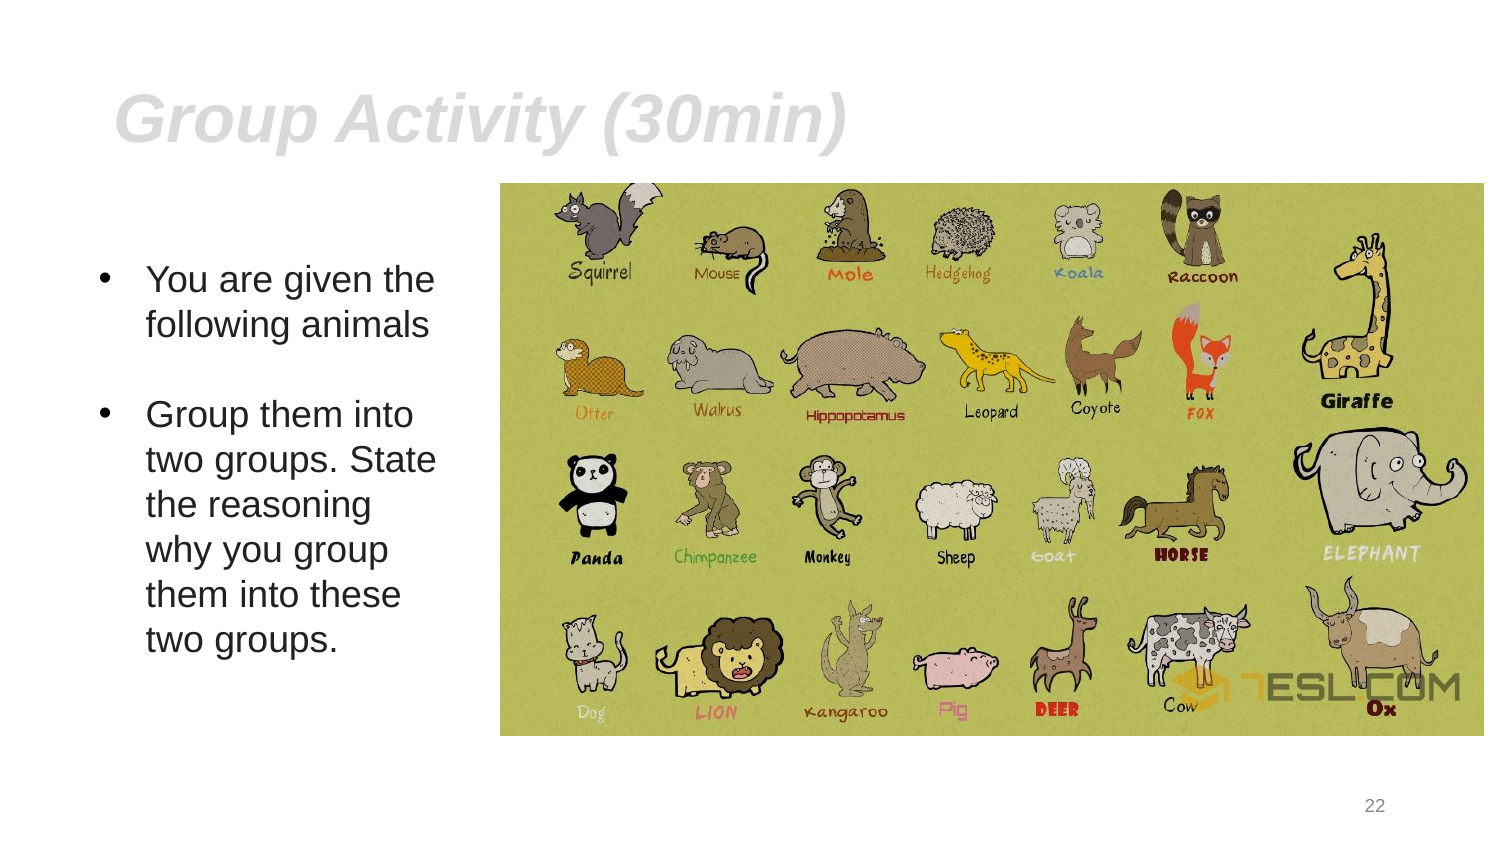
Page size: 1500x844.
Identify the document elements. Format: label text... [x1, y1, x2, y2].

picture [500, 183, 1484, 736]
slide_number 22 [1059, 782, 1397, 827]
title Group Activity (30min) [101, 56, 1459, 184]
text_box You are given the following animals Group them into two groups. State the reasoning why you group them into these two groups. [84, 247, 461, 668]
